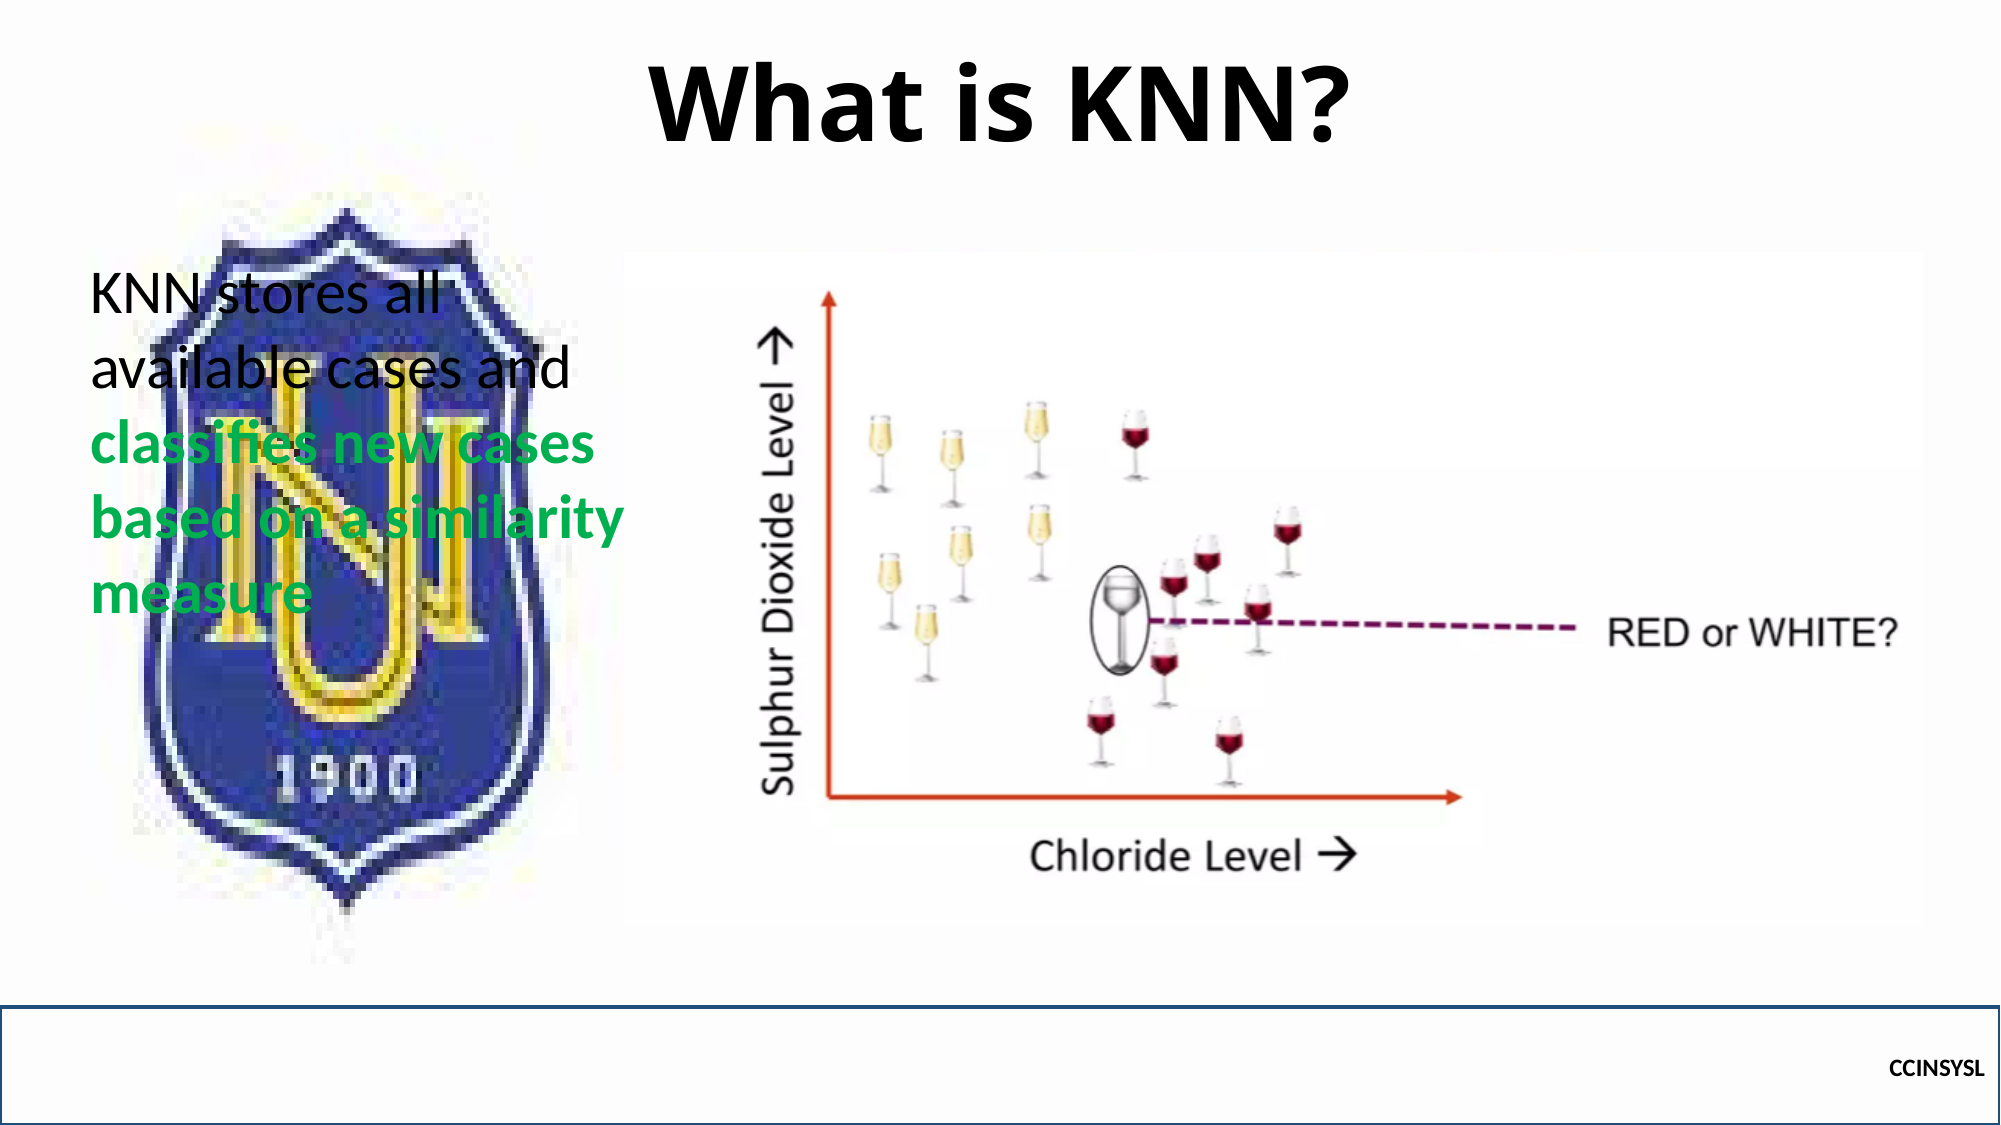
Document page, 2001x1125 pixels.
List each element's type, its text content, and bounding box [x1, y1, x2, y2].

picture [0, 0, 2000, 1007]
text_box KNN stores all available cases and classifies new cases based on a similarity measure [75, 243, 676, 634]
title What is KNN? [75, 53, 1925, 172]
footer CCINSYSL [0, 1007, 2000, 1125]
